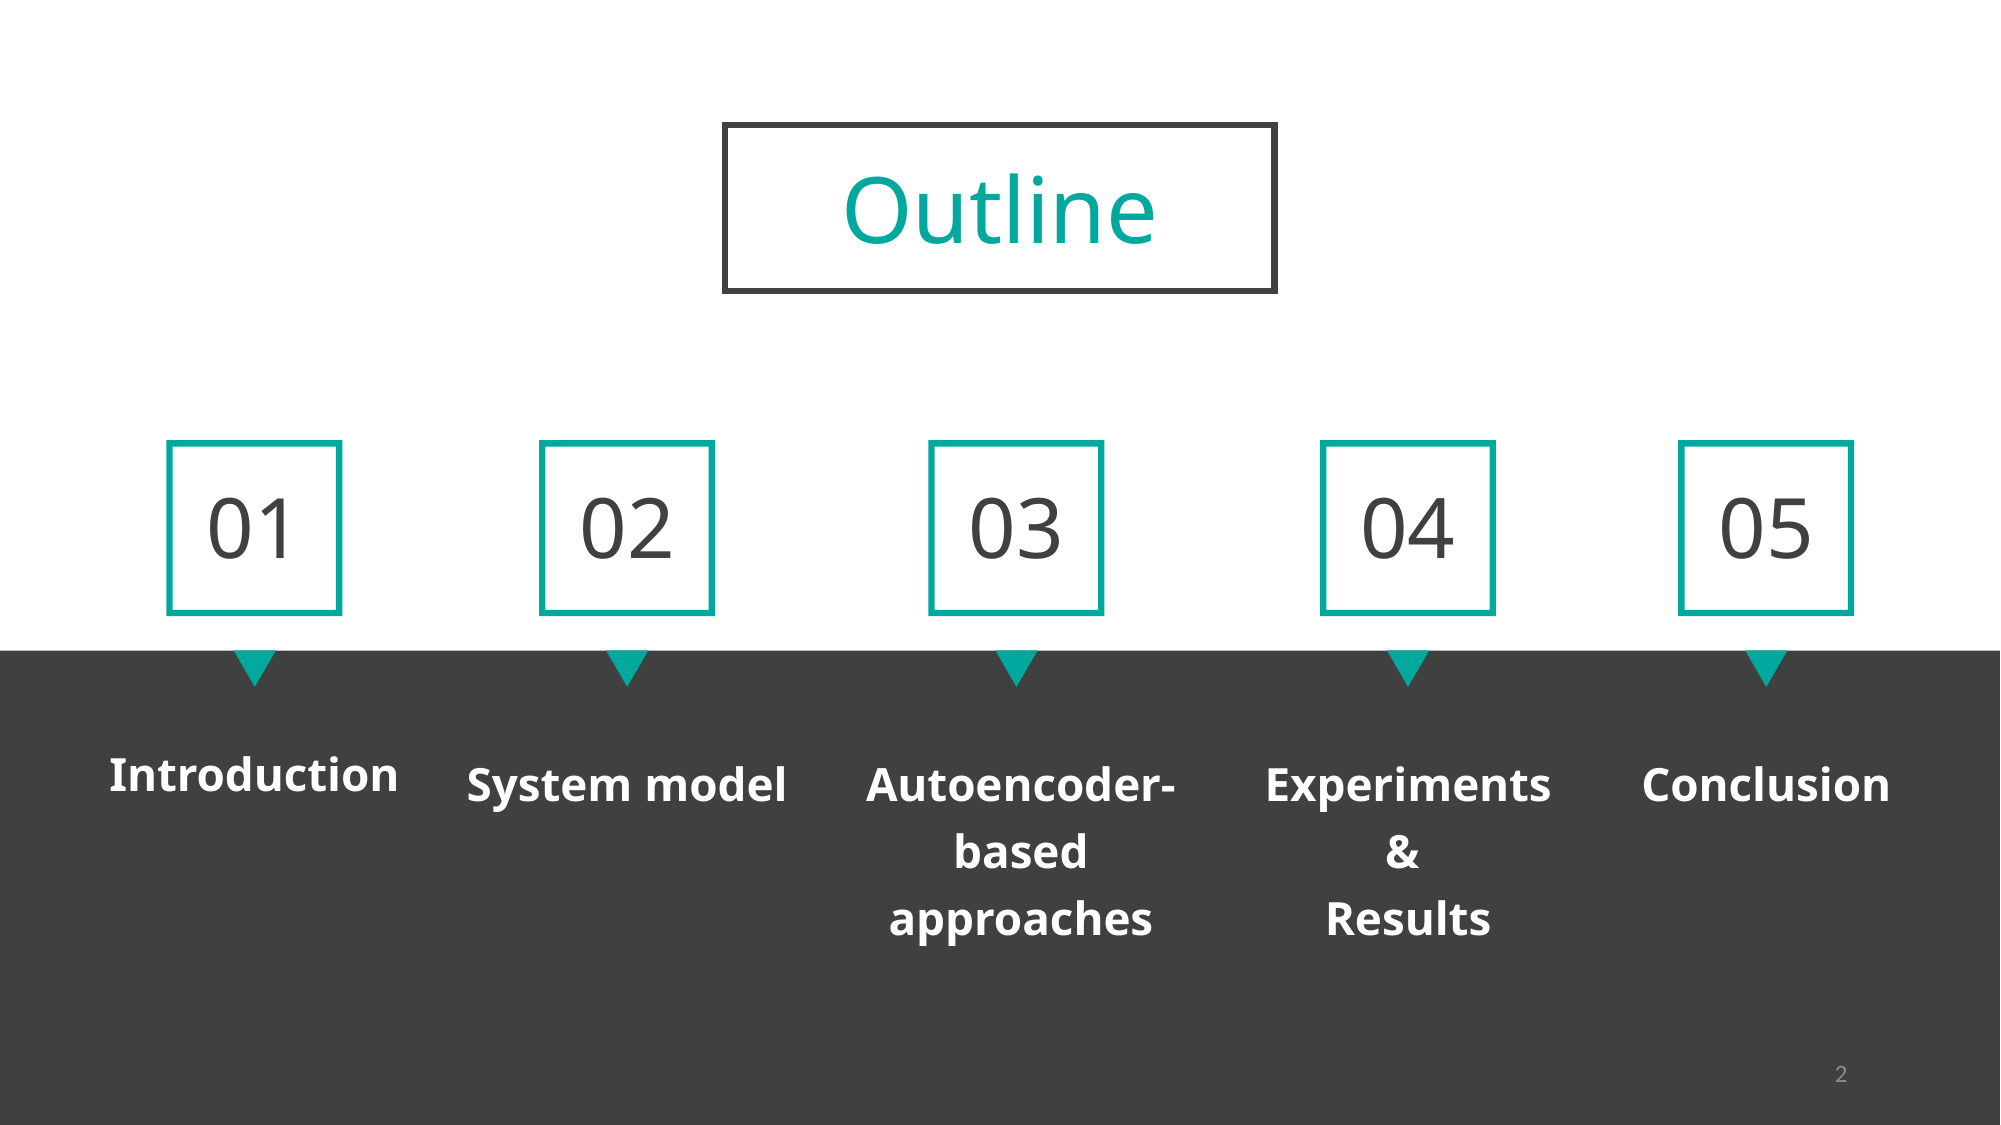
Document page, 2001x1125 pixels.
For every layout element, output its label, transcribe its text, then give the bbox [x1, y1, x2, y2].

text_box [843, 440, 1198, 949]
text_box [81, 440, 427, 810]
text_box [916, 0, 1083, 440]
text_box [0, 650, 2000, 1125]
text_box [1575, 440, 1958, 815]
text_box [1217, 440, 1599, 949]
slide_number 2 [1412, 1042, 1863, 1103]
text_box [436, 440, 819, 815]
